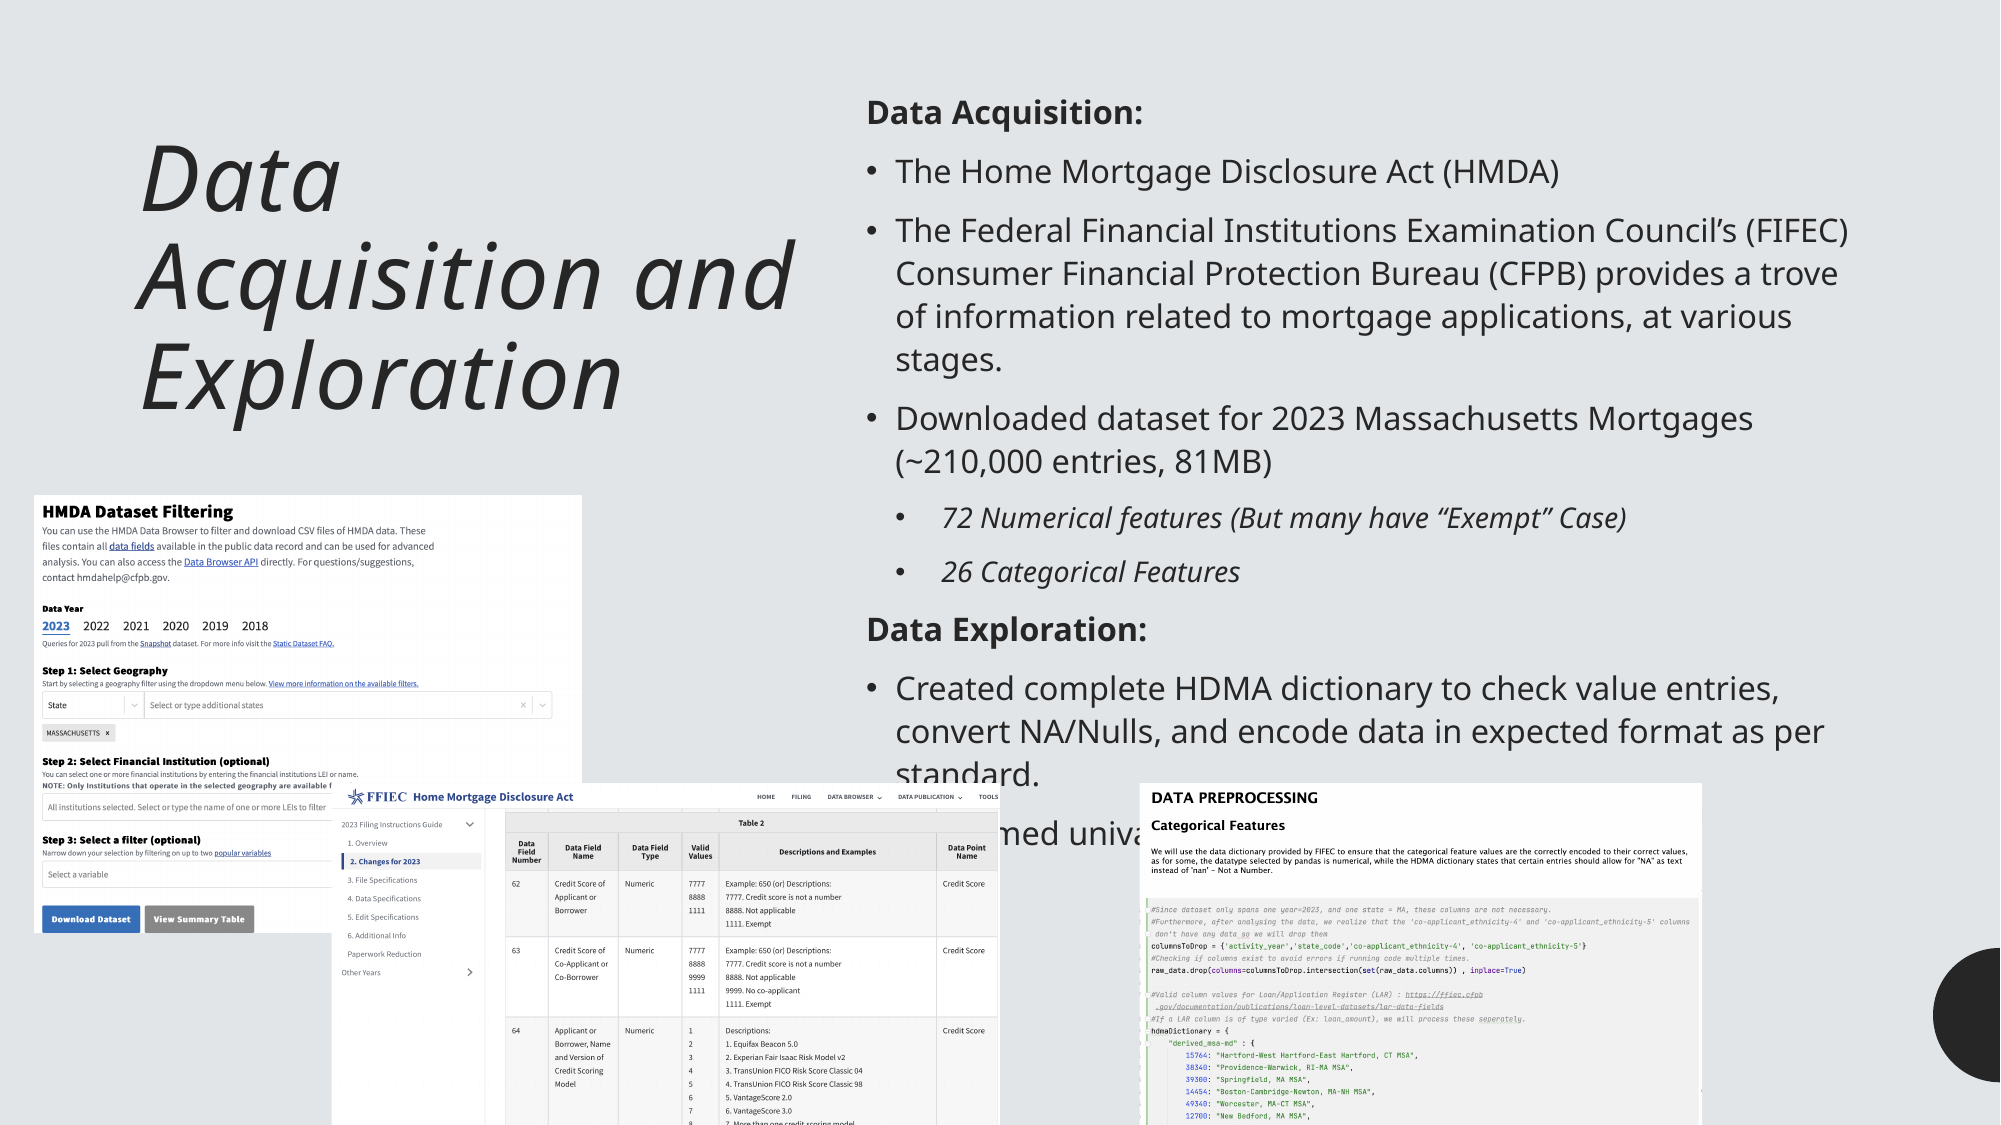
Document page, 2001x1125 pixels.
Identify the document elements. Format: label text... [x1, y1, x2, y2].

list Data Acquisition: The Home Mortgage Disclosure Act (HMDA) The Federal Financial Institutions Examination Council’s (FIFEC) Consumer Financial Protection Bureau (CFPB) provides a trove of information related to mortgage applications, at various stages. Downloaded dataset for 2023 Massachusetts Mortgages (~210,000 entries, 81MB) 72 Numerical features (But many have “Exempt” Case) 26 Categorical Features Data Exploration: Created complete HDMA dictionary to check value entries, convert NA/Nulls, and encode data in expected format as per standard. Performed univariate analysis for all features. [850, 80, 1876, 861]
picture [34, 495, 1000, 1125]
picture [1139, 783, 1703, 1125]
title Data Acquisition and Exploration [124, 124, 835, 496]
